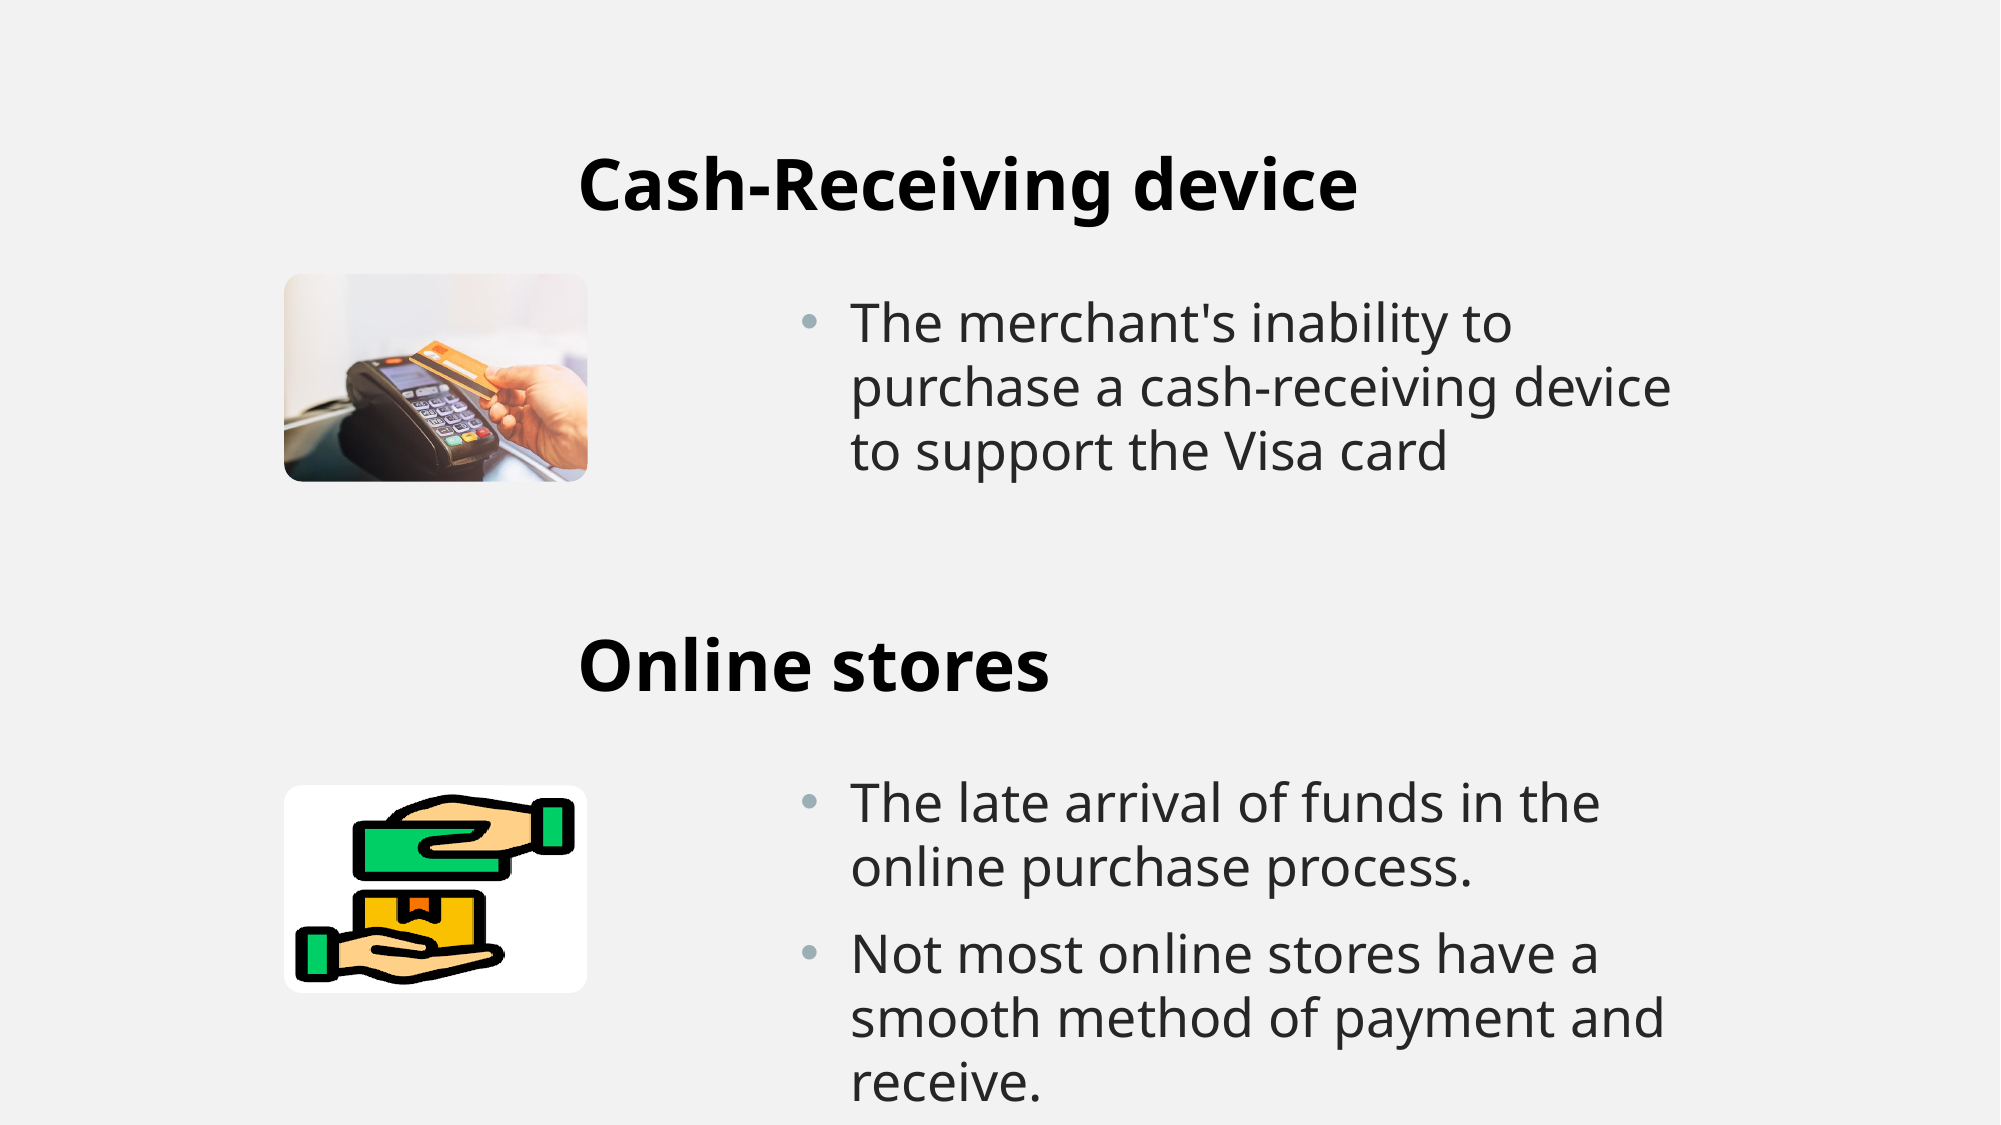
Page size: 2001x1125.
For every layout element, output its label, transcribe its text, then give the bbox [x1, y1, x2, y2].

list Cash-Receiving device [562, 131, 1394, 230]
text_box The late arrival of funds in the online purchase process. Not most online stores have a smooth method of payment and receive. [785, 761, 1716, 951]
text_box Online stores [562, 612, 1546, 710]
text_box The merchant's inability to purchase a cash-receiving device to support the Visa card [785, 280, 1716, 471]
picture [284, 273, 588, 482]
picture [283, 785, 588, 994]
